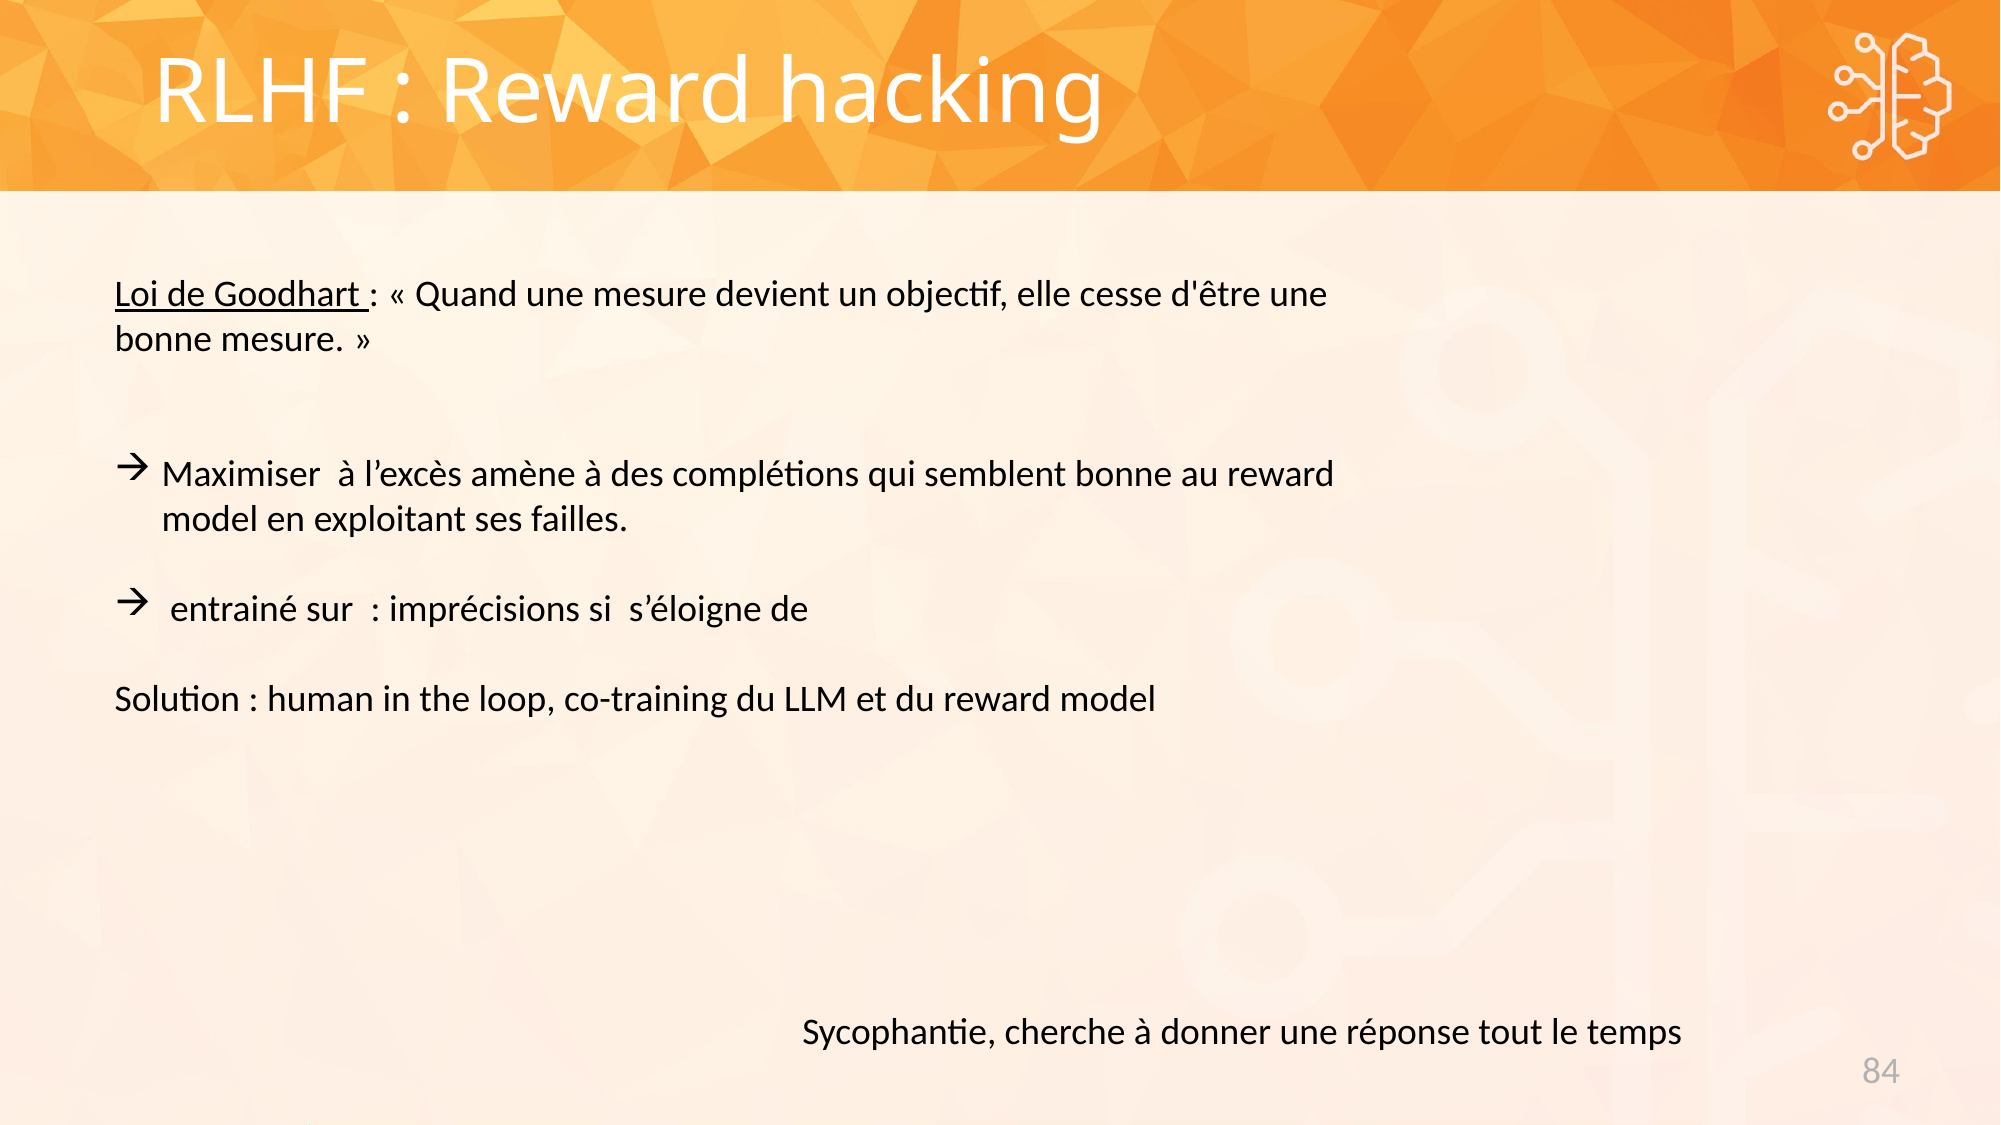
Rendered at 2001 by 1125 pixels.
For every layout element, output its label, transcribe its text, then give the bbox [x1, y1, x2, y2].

slide_number 84 [1440, 1046, 1900, 1103]
text_box RLHF : Reward hacking [150, 30, 1875, 141]
text_box Sycophantie, cherche à donner une réponse tout le temps [787, 999, 1788, 1060]
picture [0, 0, 2000, 1125]
